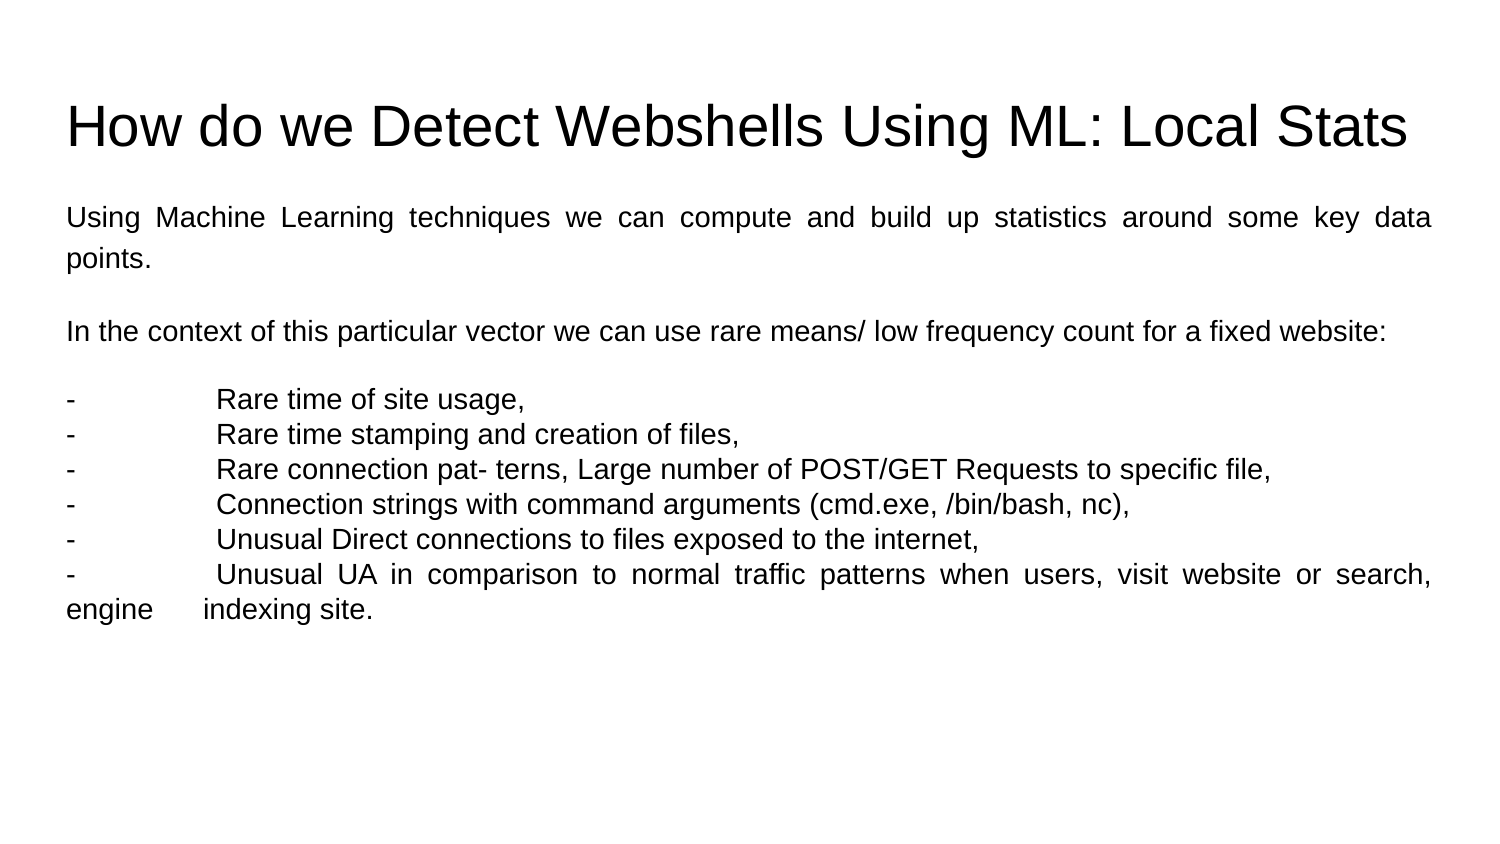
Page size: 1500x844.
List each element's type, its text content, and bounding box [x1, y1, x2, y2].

title How do we Detect Webshells Using ML: Local Stats [51, 72, 1449, 167]
list Using Machine Learning techniques we can compute and build up statistics around some key data points. In the context of this particular vector we can use rare means/ low frequency count for a fixed website: - Rare time of site usage, - Rare time stamping and creation of files, - Rare connection pat- terns, Large number of POST/GET Requests to specific file, - Connection strings with command arguments (cmd.exe, /bin/bash, nc), - Unusual Direct connections to files exposed to the internet, - Unusual UA in comparison to normal traffic patterns when users, visit website or search, engine indexing site. [51, 178, 1449, 810]
